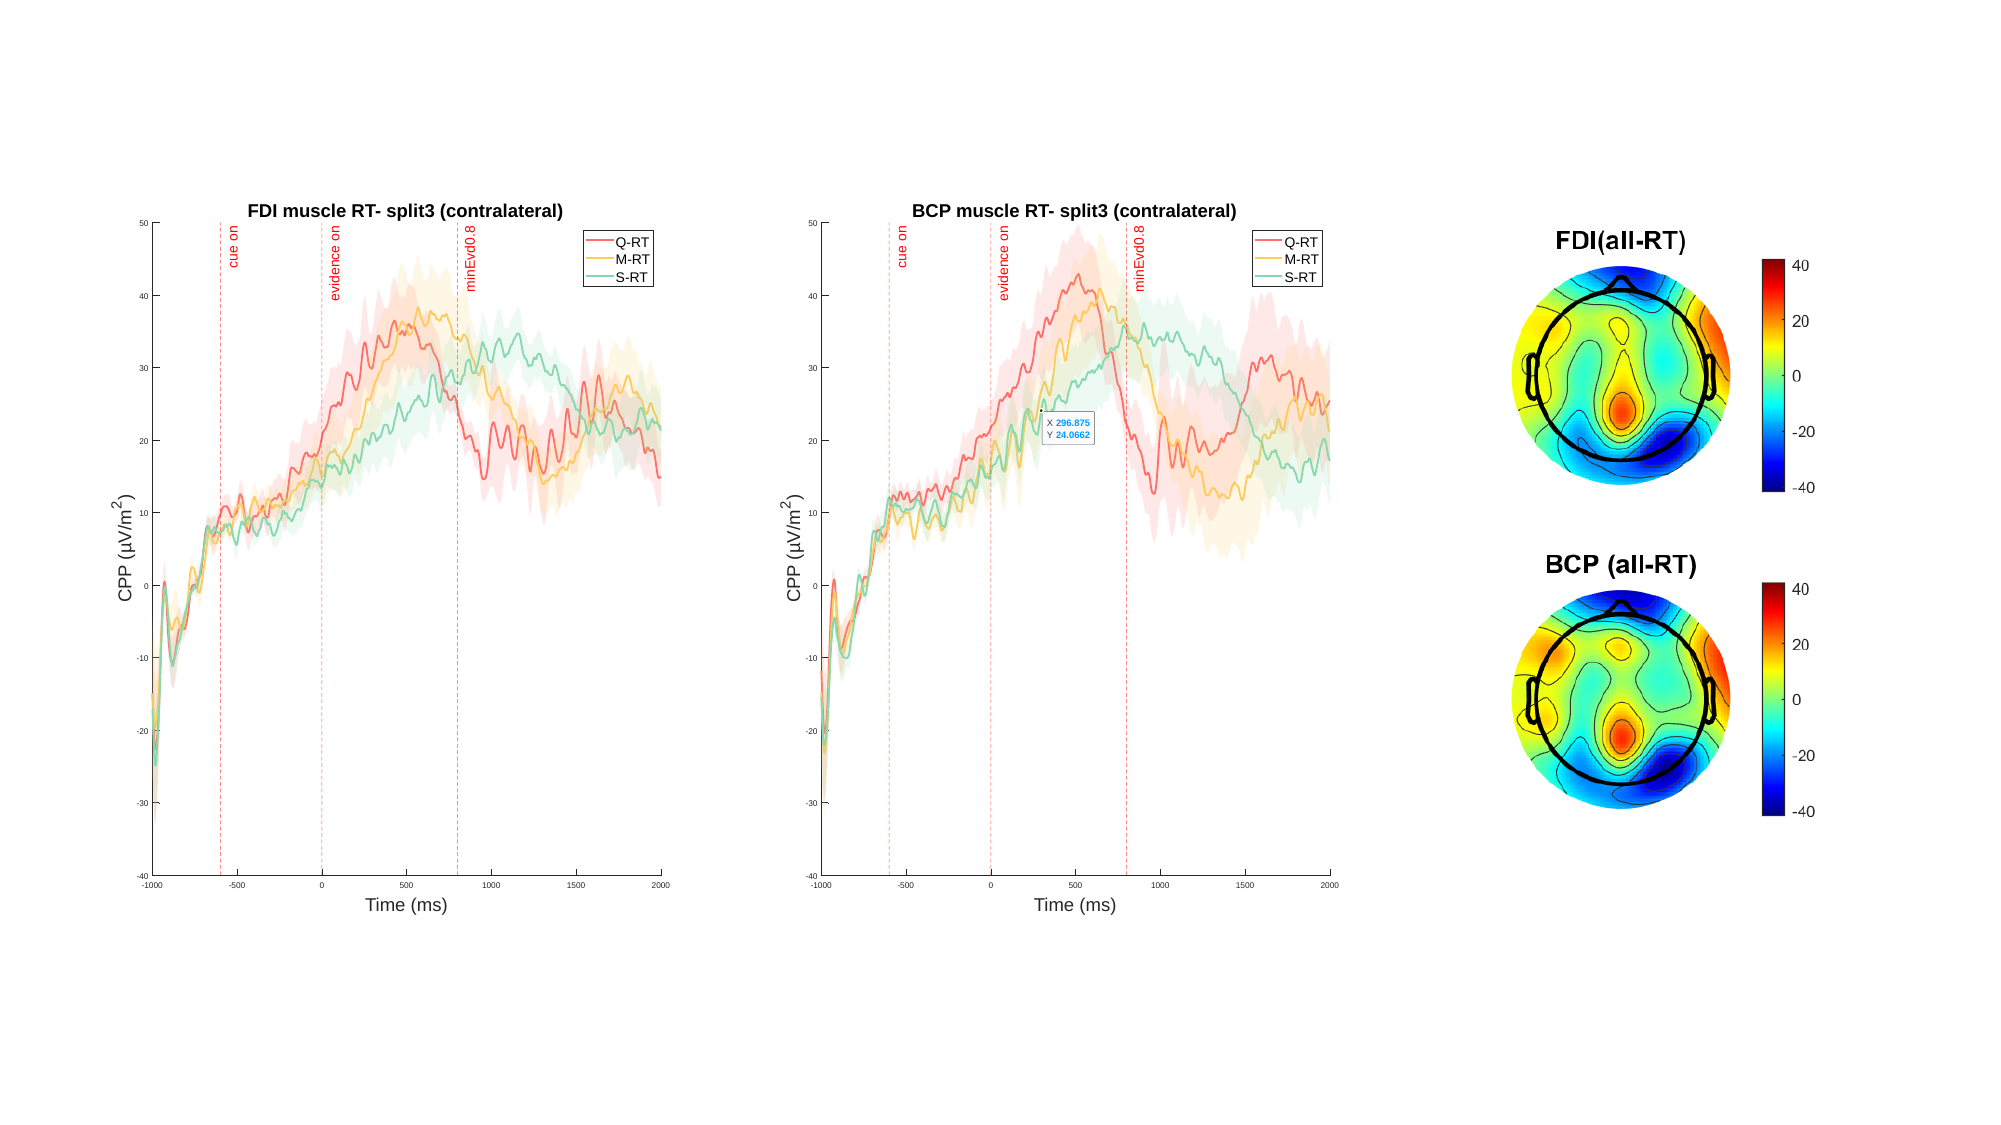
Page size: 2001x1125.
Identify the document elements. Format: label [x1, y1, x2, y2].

picture [0, 161, 2000, 964]
